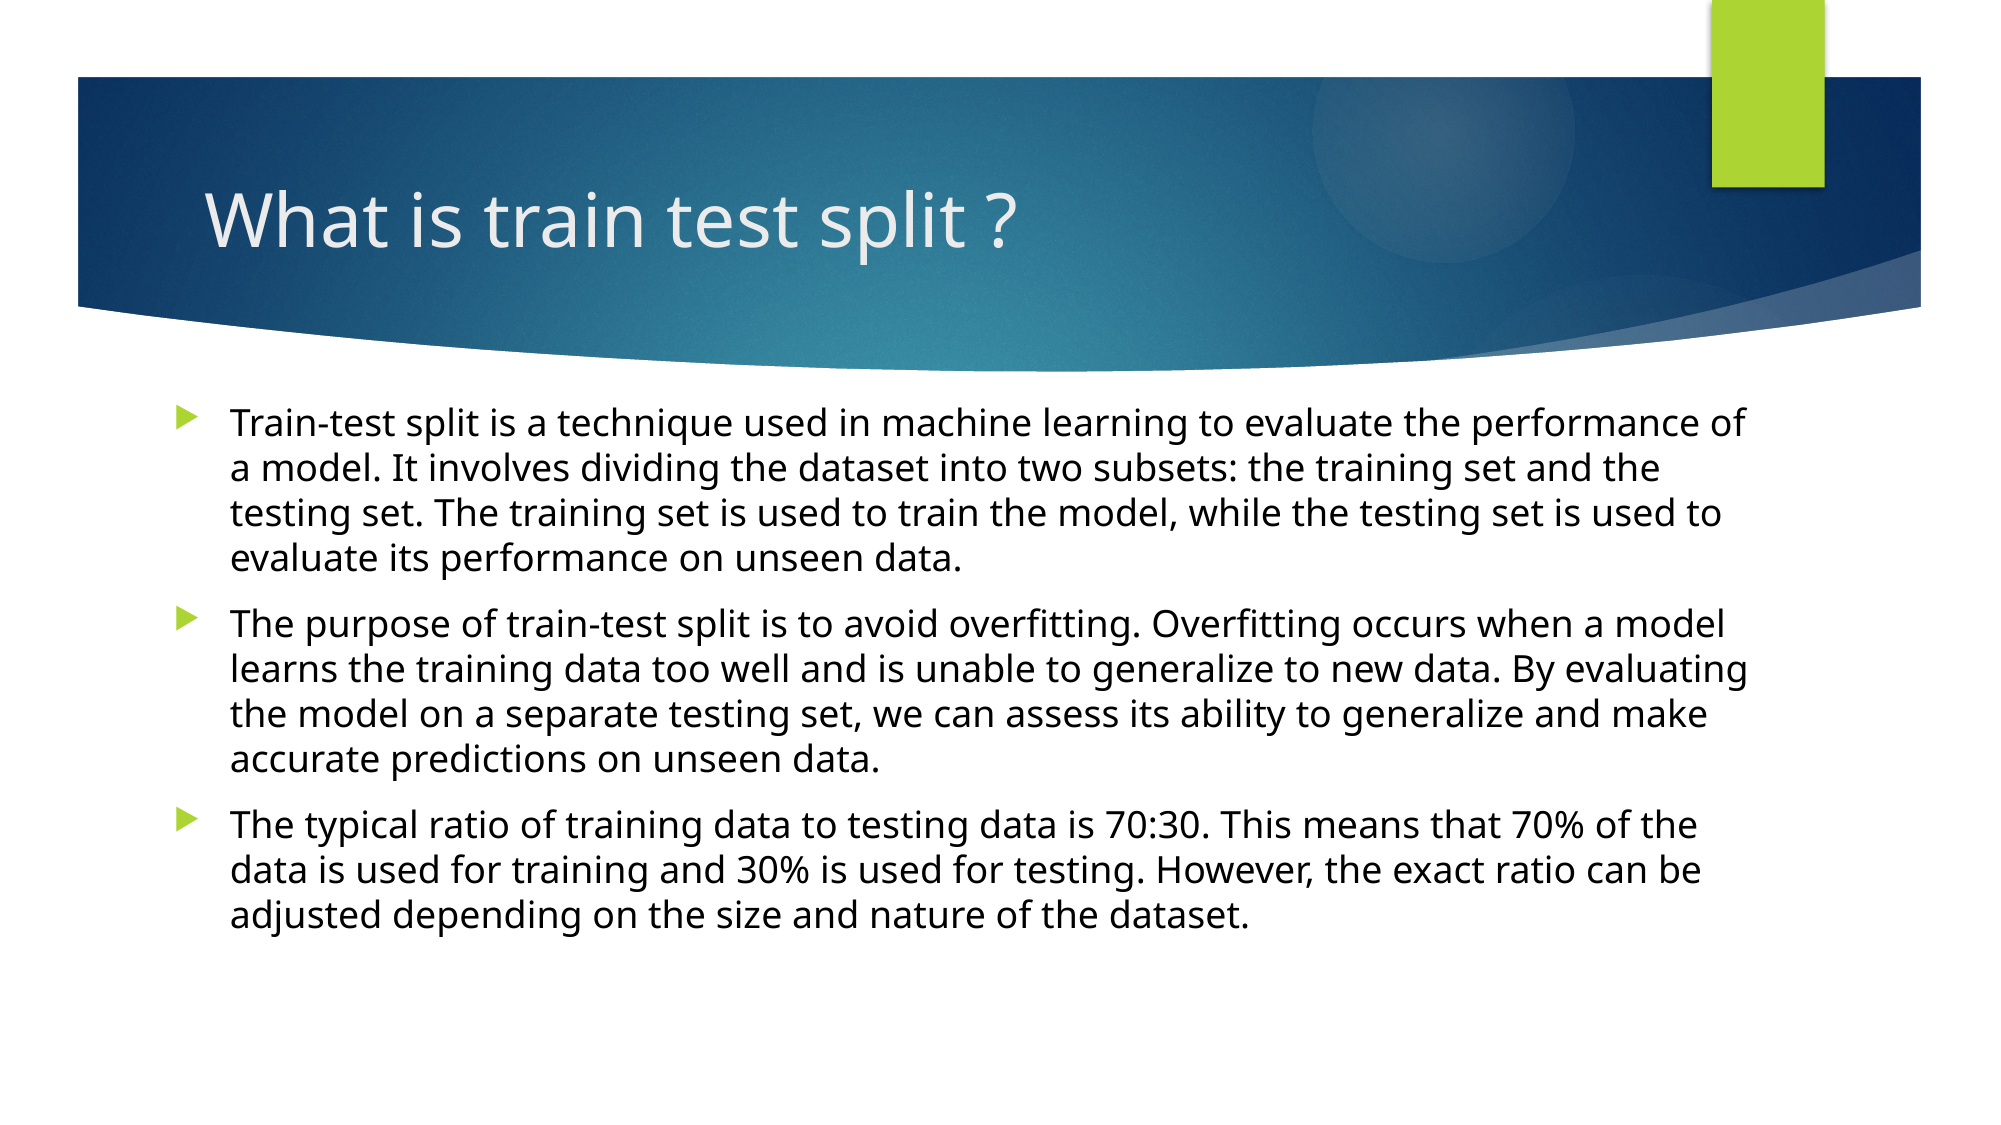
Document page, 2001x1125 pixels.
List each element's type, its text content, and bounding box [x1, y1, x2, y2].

list Train-test split is a technique used in machine learning to evaluate the performance of a model. It involves dividing the dataset into two subsets: the training set and the testing set. The training set is used to train the model, while the testing set is used to evaluate its performance on unseen data. The purpose of train-test split is to avoid overfitting. Overfitting occurs when a model learns the training data too well and is unable to generalize to new data. By evaluating the model on a separate testing set, we can assess its ability to generalize and make accurate predictions on unseen data. The typical ratio of training data to testing data is 70:30. This means that 70% of the data is used for training and 30% is used for testing. However, the exact ratio can be adjusted depending on the size and nature of the dataset. [158, 391, 1776, 1032]
title What is train test split ? [189, 159, 1627, 276]
